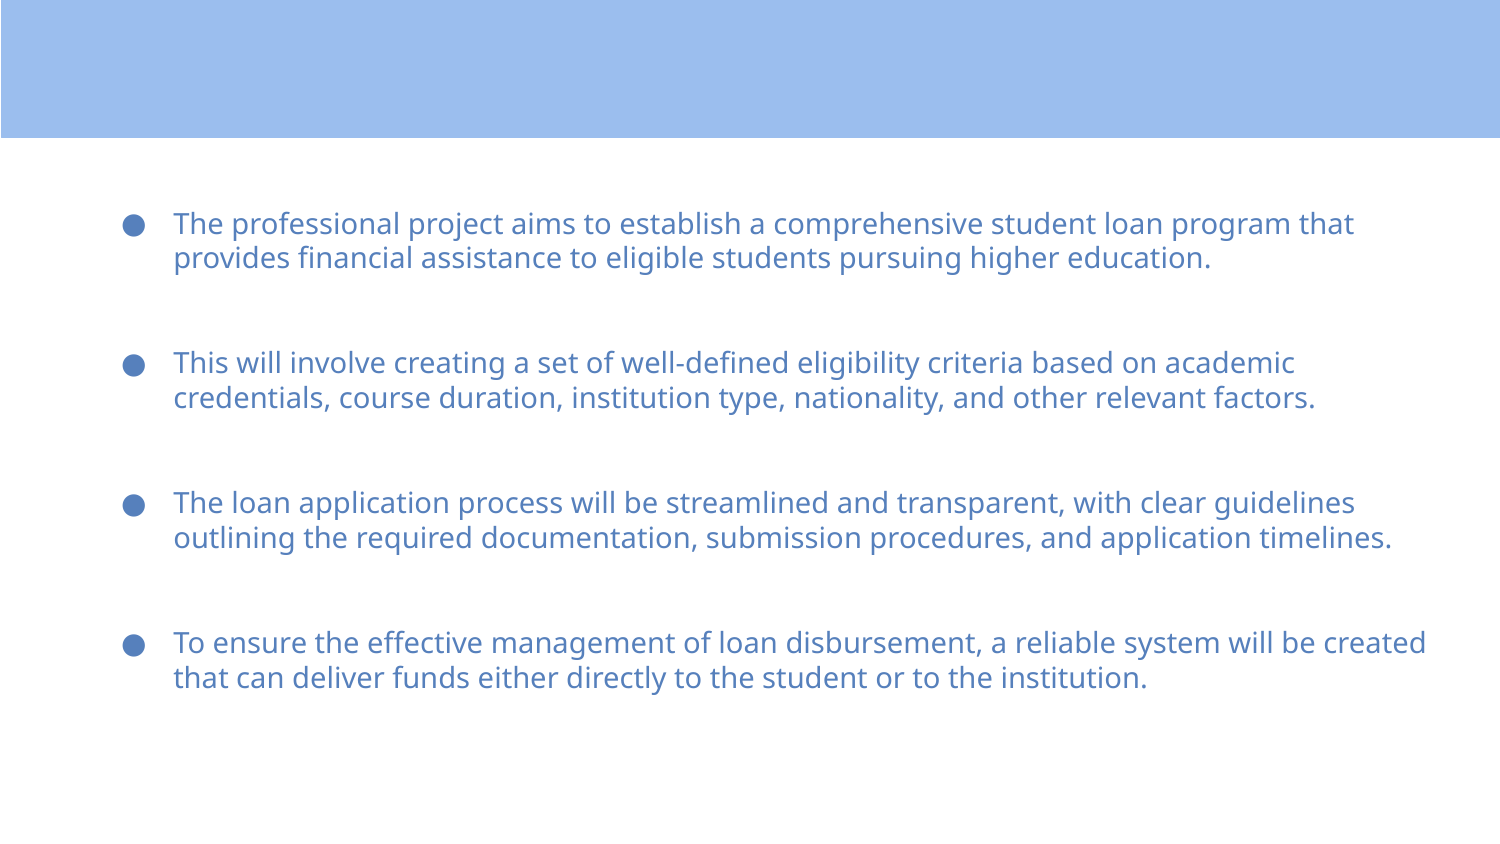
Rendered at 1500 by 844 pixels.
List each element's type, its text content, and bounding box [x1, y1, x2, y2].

list The professional project aims to establish a comprehensive student loan program that provides financial assistance to eligible students pursuing higher education. This will involve creating a set of well-defined eligibility criteria based on academic credentials, course duration, institution type, nationality, and other relevant factors. The loan application process will be streamlined and transparent, with clear guidelines outlining the required documentation, submission procedures, and application timelines. To ensure the effective management of loan disbursement, a reliable system will be created that can deliver funds either directly to the student or to the institution. [83, 189, 1445, 801]
